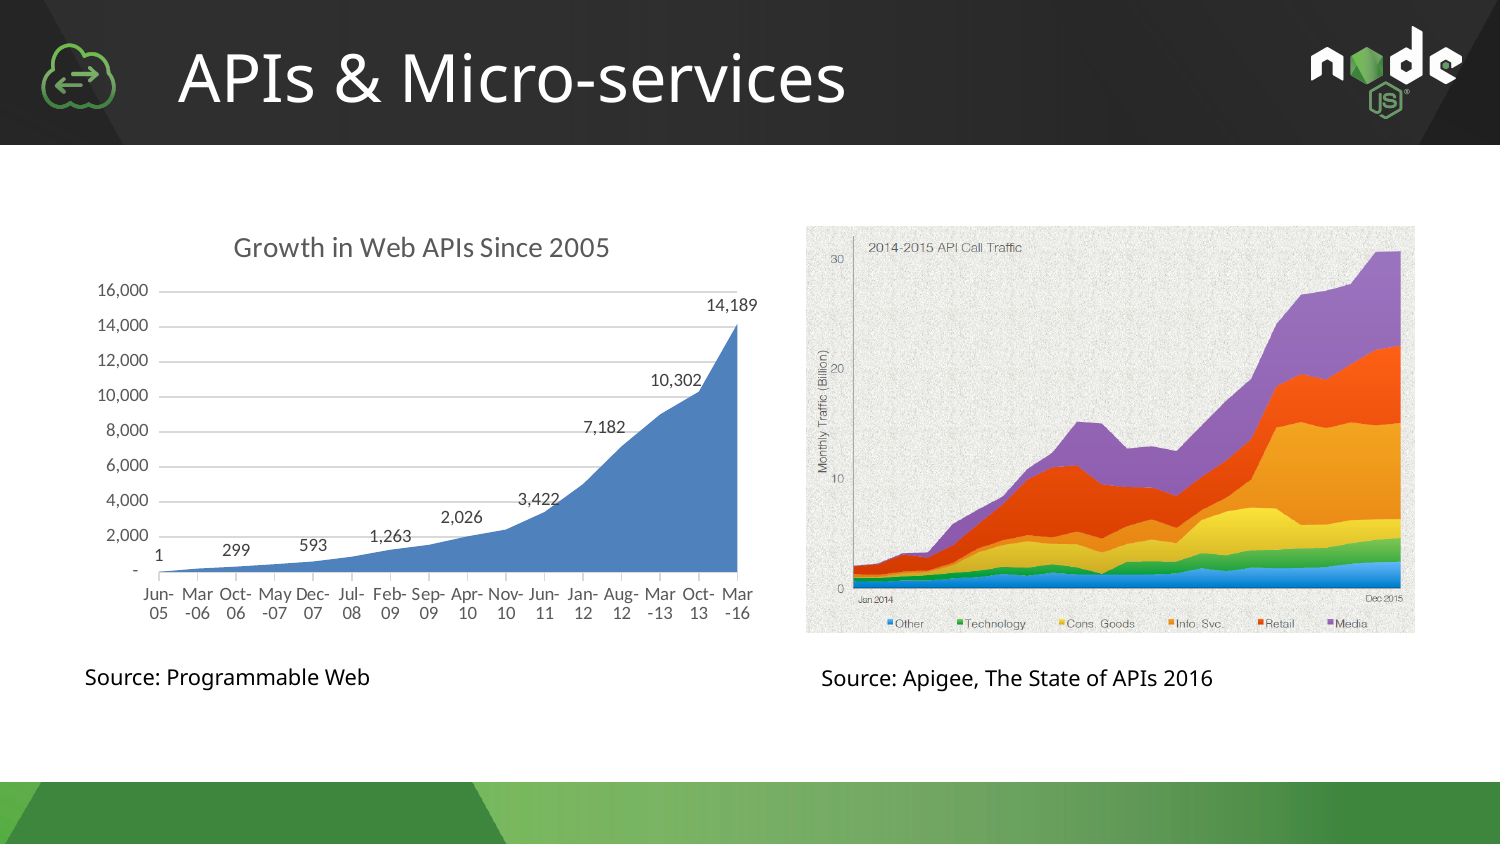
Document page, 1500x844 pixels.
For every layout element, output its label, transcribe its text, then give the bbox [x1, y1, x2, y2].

picture [0, 0, 1500, 145]
text_box APIs & Micro-services [163, 22, 1415, 130]
text_box Source: Apigee, The State of APIs 2016 [806, 657, 1326, 702]
list Source: Programmable Web [69, 656, 425, 701]
chart [78, 210, 768, 633]
picture [806, 225, 1416, 633]
picture [0, 782, 1500, 844]
